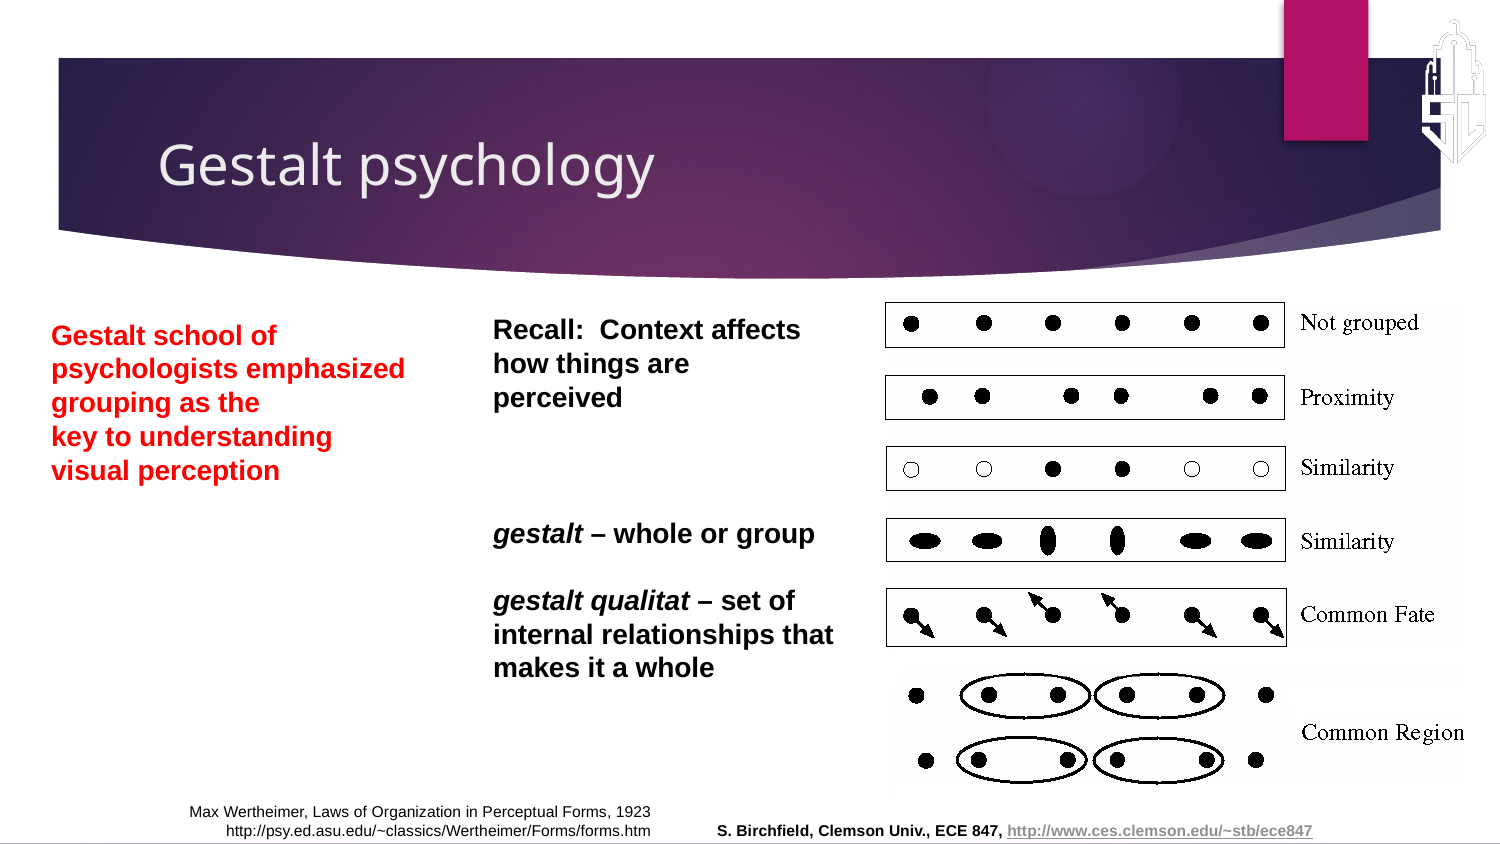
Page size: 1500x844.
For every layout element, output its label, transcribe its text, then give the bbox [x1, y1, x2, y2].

text_box Max Wertheimer, Laws of Organization in Perceptual Forms, 1923 http://psy.ed.asu.edu/~classics/Wertheimer/Forms/forms.htm [174, 794, 666, 844]
text_box S. Birchfield, Clemson Univ., ECE 847, http://www.ces.clemson.edu/~stb/ece847 [702, 813, 1328, 844]
text_box Recall: Context affects how things are perceived [478, 304, 817, 421]
picture [1422, 19, 1486, 163]
text_box gestalt – whole or group gestalt qualitat – set of internal relationships that makes it a whole [478, 507, 857, 691]
title Gestalt psychology [142, 119, 1220, 207]
text_box Gestalt school of psychologists emphasized grouping as the key to understanding visual perception [36, 309, 429, 494]
picture [885, 302, 1466, 802]
